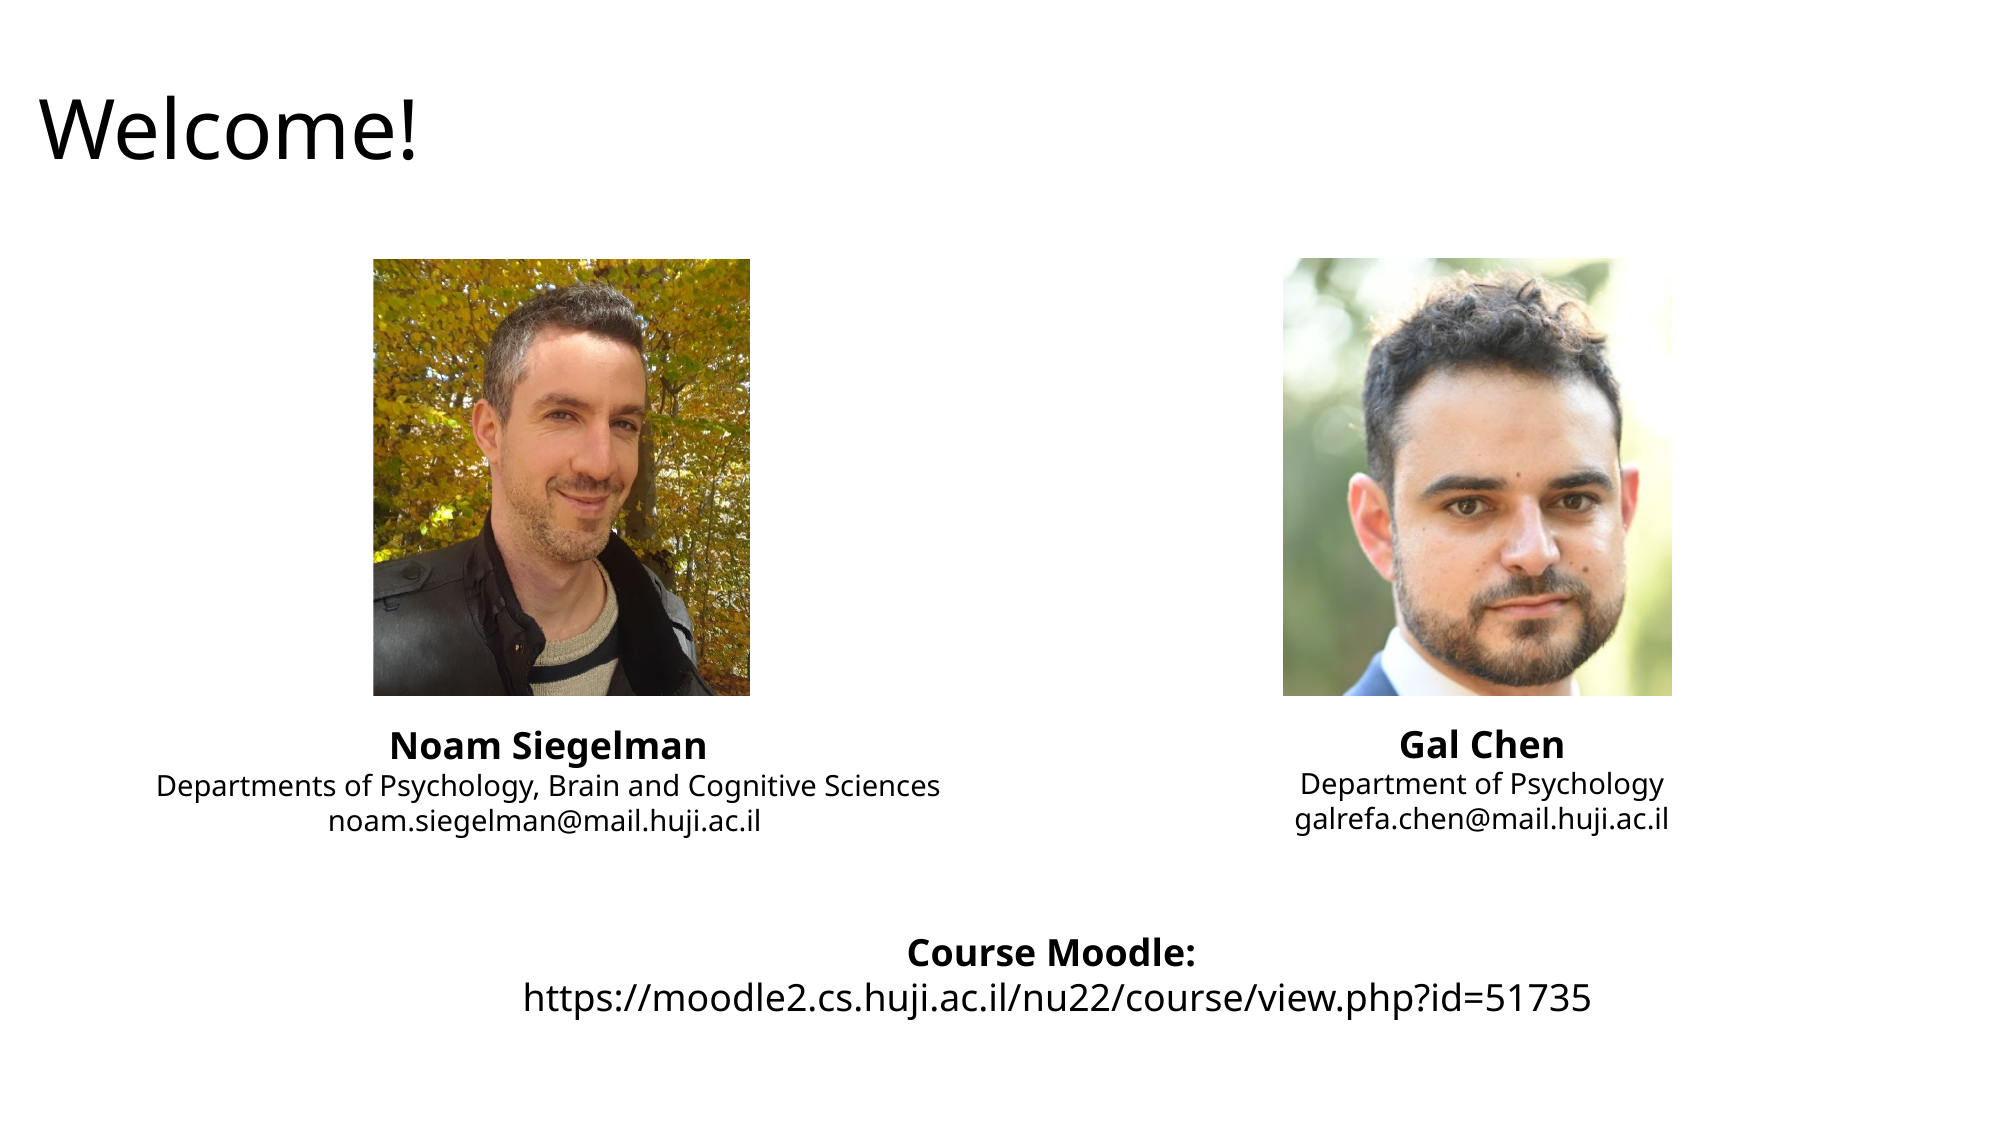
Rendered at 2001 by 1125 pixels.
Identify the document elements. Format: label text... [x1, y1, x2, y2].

title Welcome! [23, 24, 1863, 242]
picture [1283, 258, 1672, 697]
picture [373, 258, 750, 697]
text_box Gal Chen Department of Psychology galrefa.chen@mail.huji.ac.il [1279, 713, 1685, 843]
text_box Course Moodle: https://moodle2.cs.huji.ac.il/nu22/course/view.php?id=51735 [495, 921, 1608, 1027]
text_box Noam Siegelman Departments of Psychology, Brain and Cognitive Sciences noam.siegelman@mail.huji.ac.il [141, 714, 956, 845]
